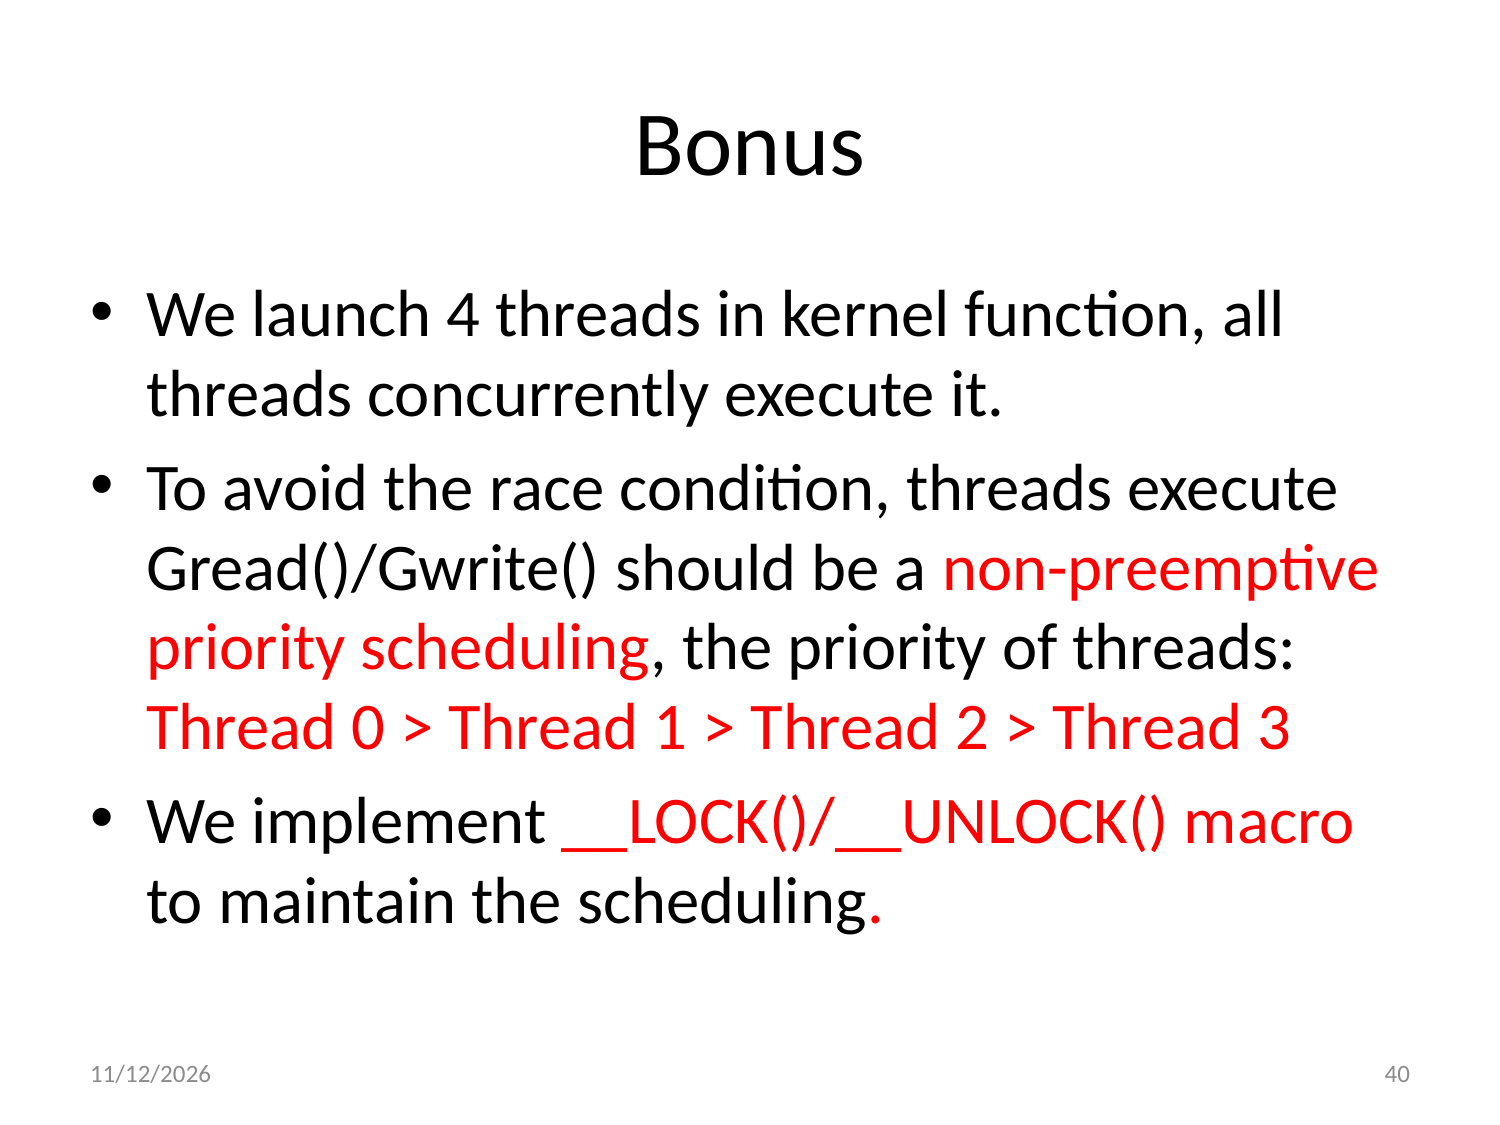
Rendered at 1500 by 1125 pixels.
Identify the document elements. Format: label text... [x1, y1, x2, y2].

title Bonus [75, 45, 1425, 233]
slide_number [75, 1042, 425, 1103]
slide_number 40 [1074, 1042, 1425, 1103]
list We launch 4 threads in kernel function, all threads concurrently execute it. To avoid the race condition, threads execute Gread()/Gwrite() should be a non-preemptive priority scheduling, the priority of threads: Thread 0 > Thread 1 > Thread 2 > Thread 3 We implement __LOCK()/__UNLOCK() macro to maintain the scheduling. [75, 262, 1425, 1005]
